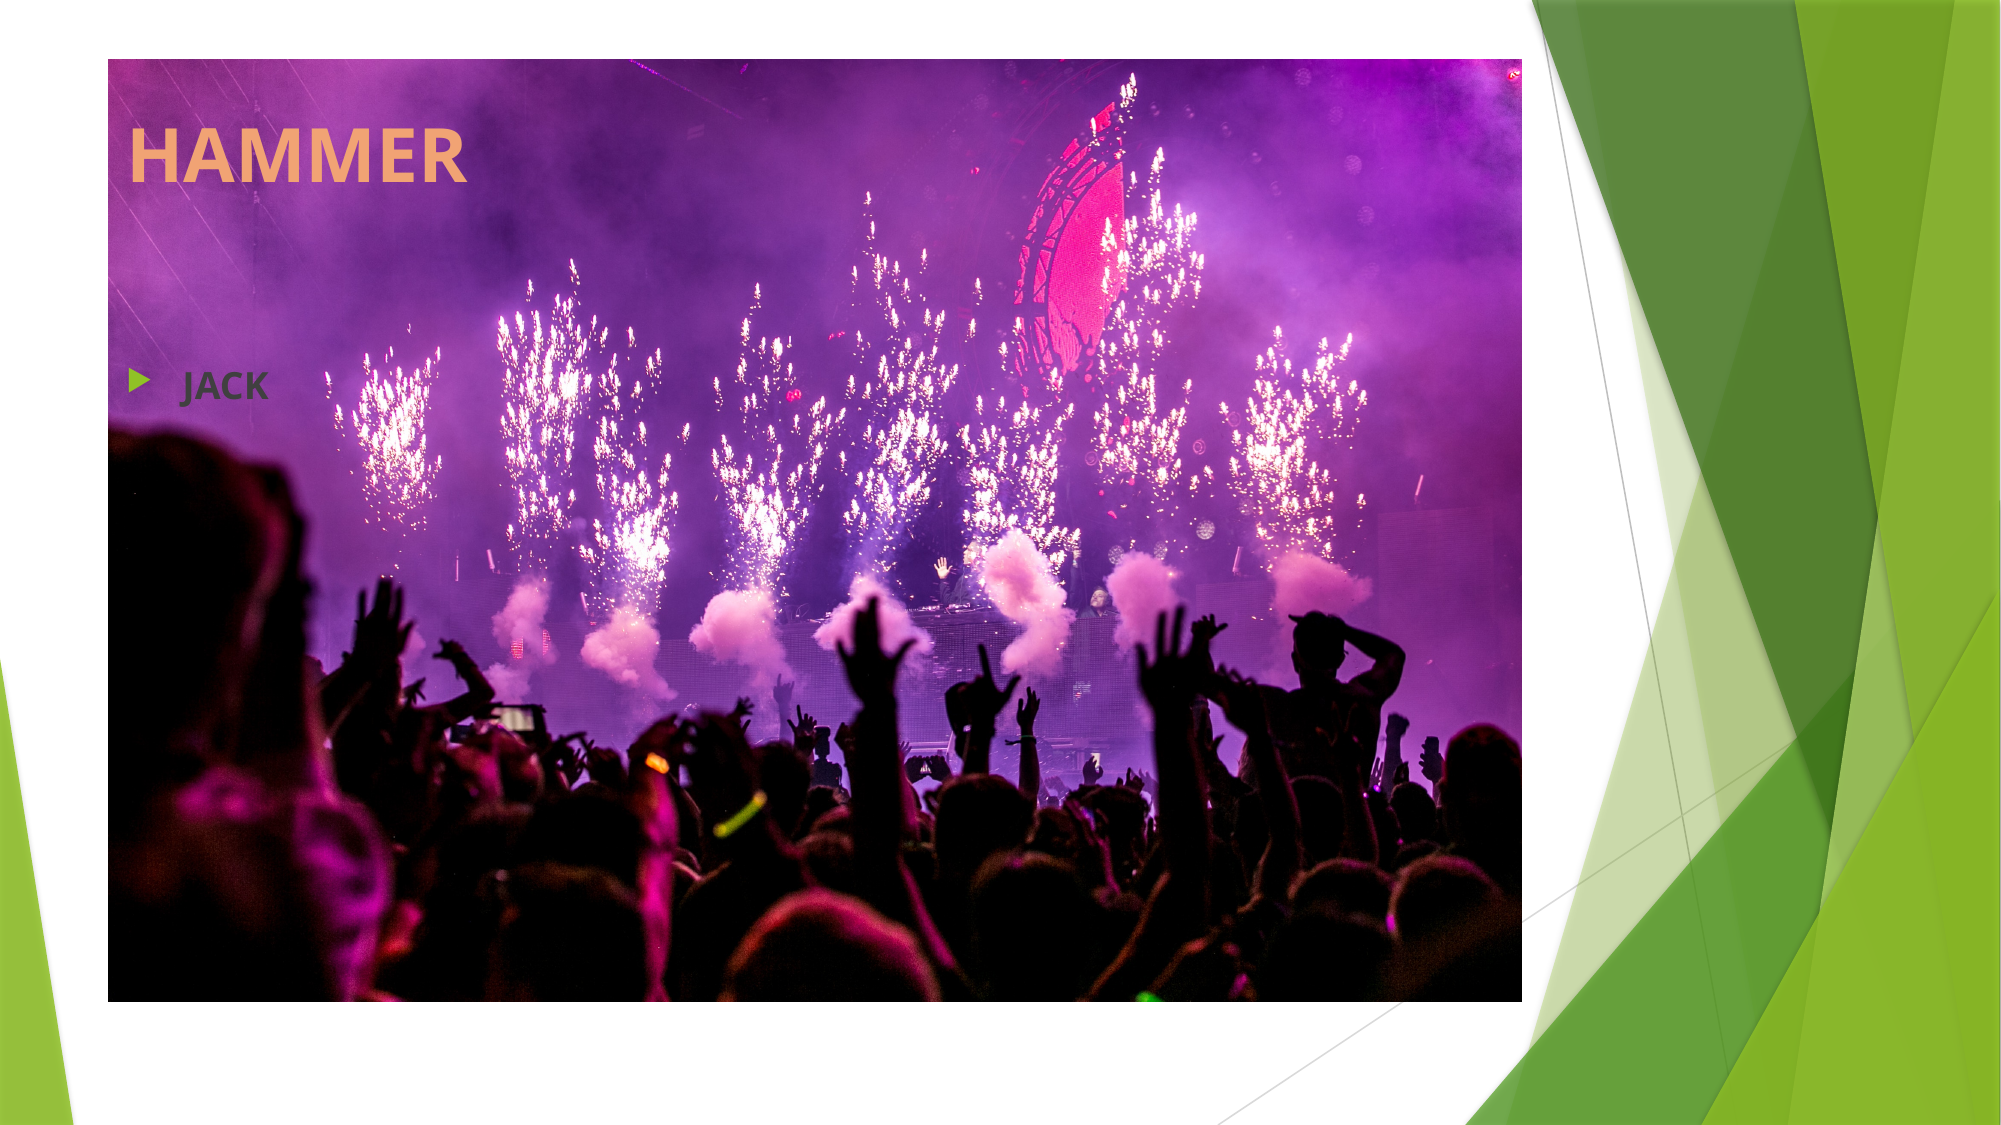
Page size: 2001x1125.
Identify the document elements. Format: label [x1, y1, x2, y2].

picture [108, 59, 1522, 1002]
